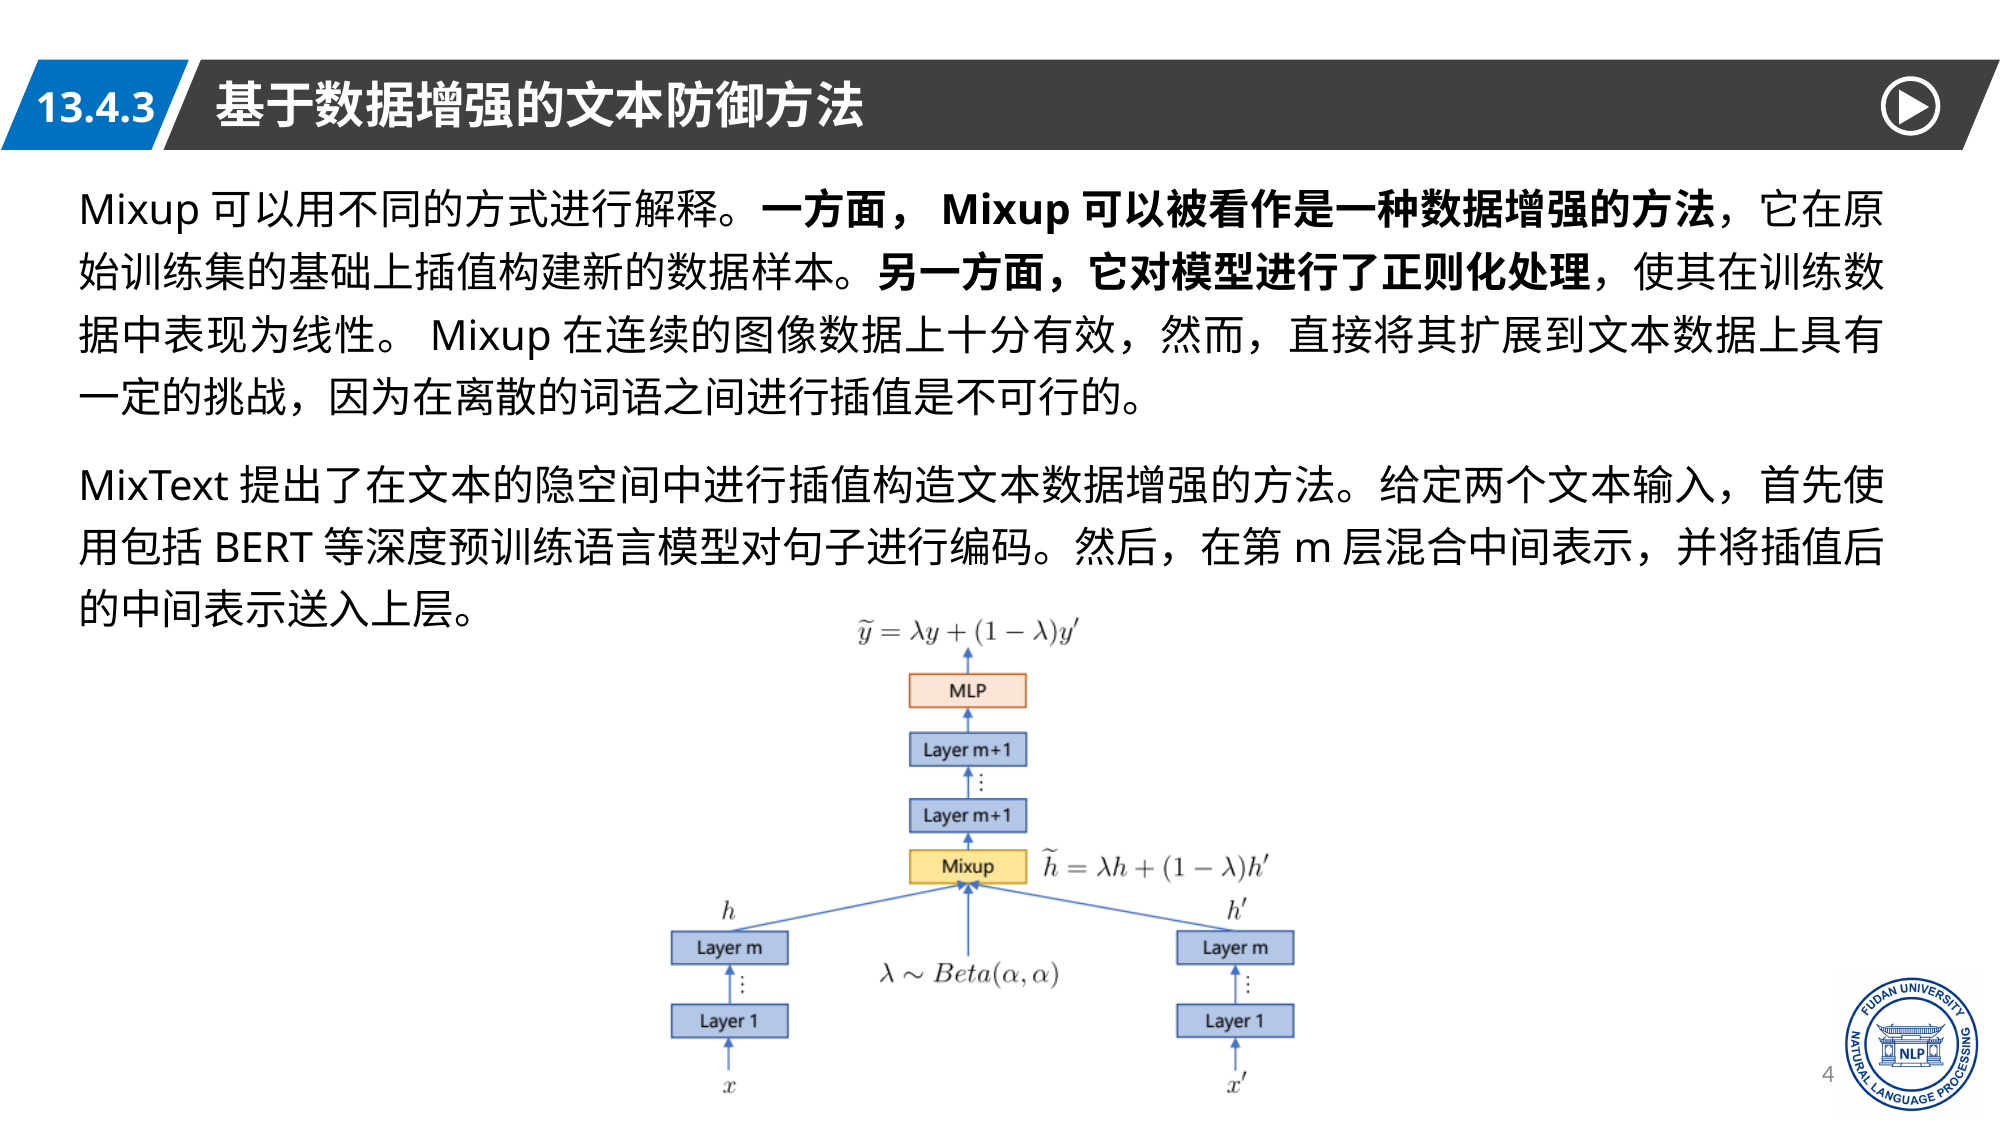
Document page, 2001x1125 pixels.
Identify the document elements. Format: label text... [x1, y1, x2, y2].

slide_number 47 [1412, 1042, 1863, 1103]
text_box [32, 59, 189, 89]
text_box Mixup可以用不同的方式进行解释。一方面，Mixup可以被看作是一种数据增强的方法，它在原始训练集的基础上插值构建新的数据样本。另一方面，它对模型进行了正则化处理，使其在训练数据中表现为线性。Mixup在连续的图像数据上十分有效，然而，直接将其扩展到文本数据上具有一定的挑战，因为在离散的词语之间进行插值是不可行的。 MixText提出了在文本的隐空间中进行插值构造文本数据增强的方法。给定两个文本输入，首先使用包括BERT等深度预训练语言模型对句子进行编码。然后，在第m层混合中间表示，并将插值后的中间表示送入上层。 [63, 163, 1900, 641]
picture [1834, 972, 1985, 1117]
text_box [1883, 78, 1939, 134]
text_box [1, 116, 157, 150]
text_box [163, 59, 2000, 150]
text_box 13.4.3 [15, 73, 177, 138]
text_box 基于数据增强的文本防御方法 [200, 66, 880, 142]
picture [615, 611, 1348, 1103]
